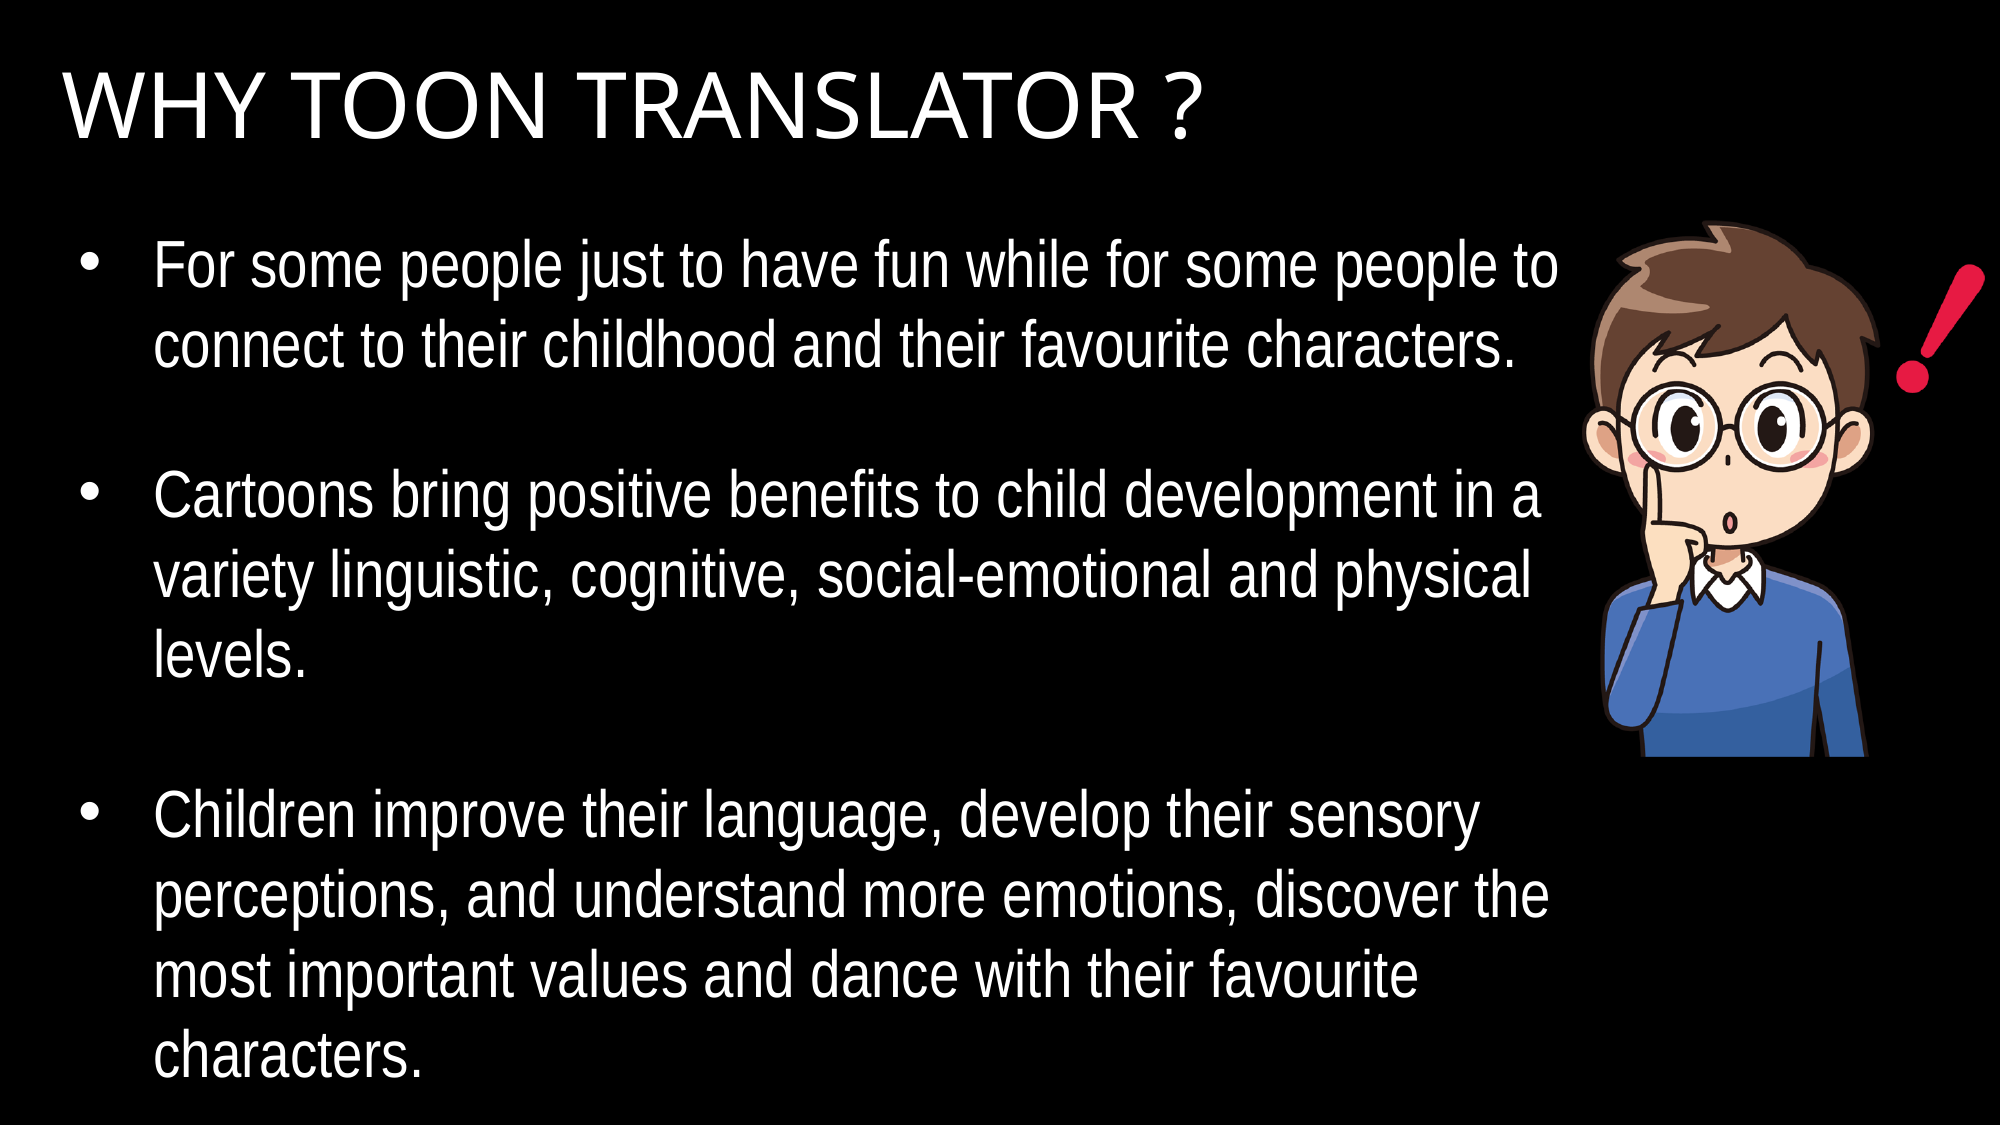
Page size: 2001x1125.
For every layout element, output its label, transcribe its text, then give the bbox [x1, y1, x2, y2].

text_box For some people just to have fun while for some people to connect to their childhood and their favourite characters. Cartoons bring positive benefits to child development in a variety linguistic, cognitive, social-emotional and physical levels. Children improve their language, develop their sensory perceptions, and understand more emotions, discover the most important values and dance with their favourite characters. [63, 213, 1600, 1098]
picture [1551, 213, 1997, 766]
text_box WHY TOON TRANSLATOR ? [46, 39, 1600, 165]
